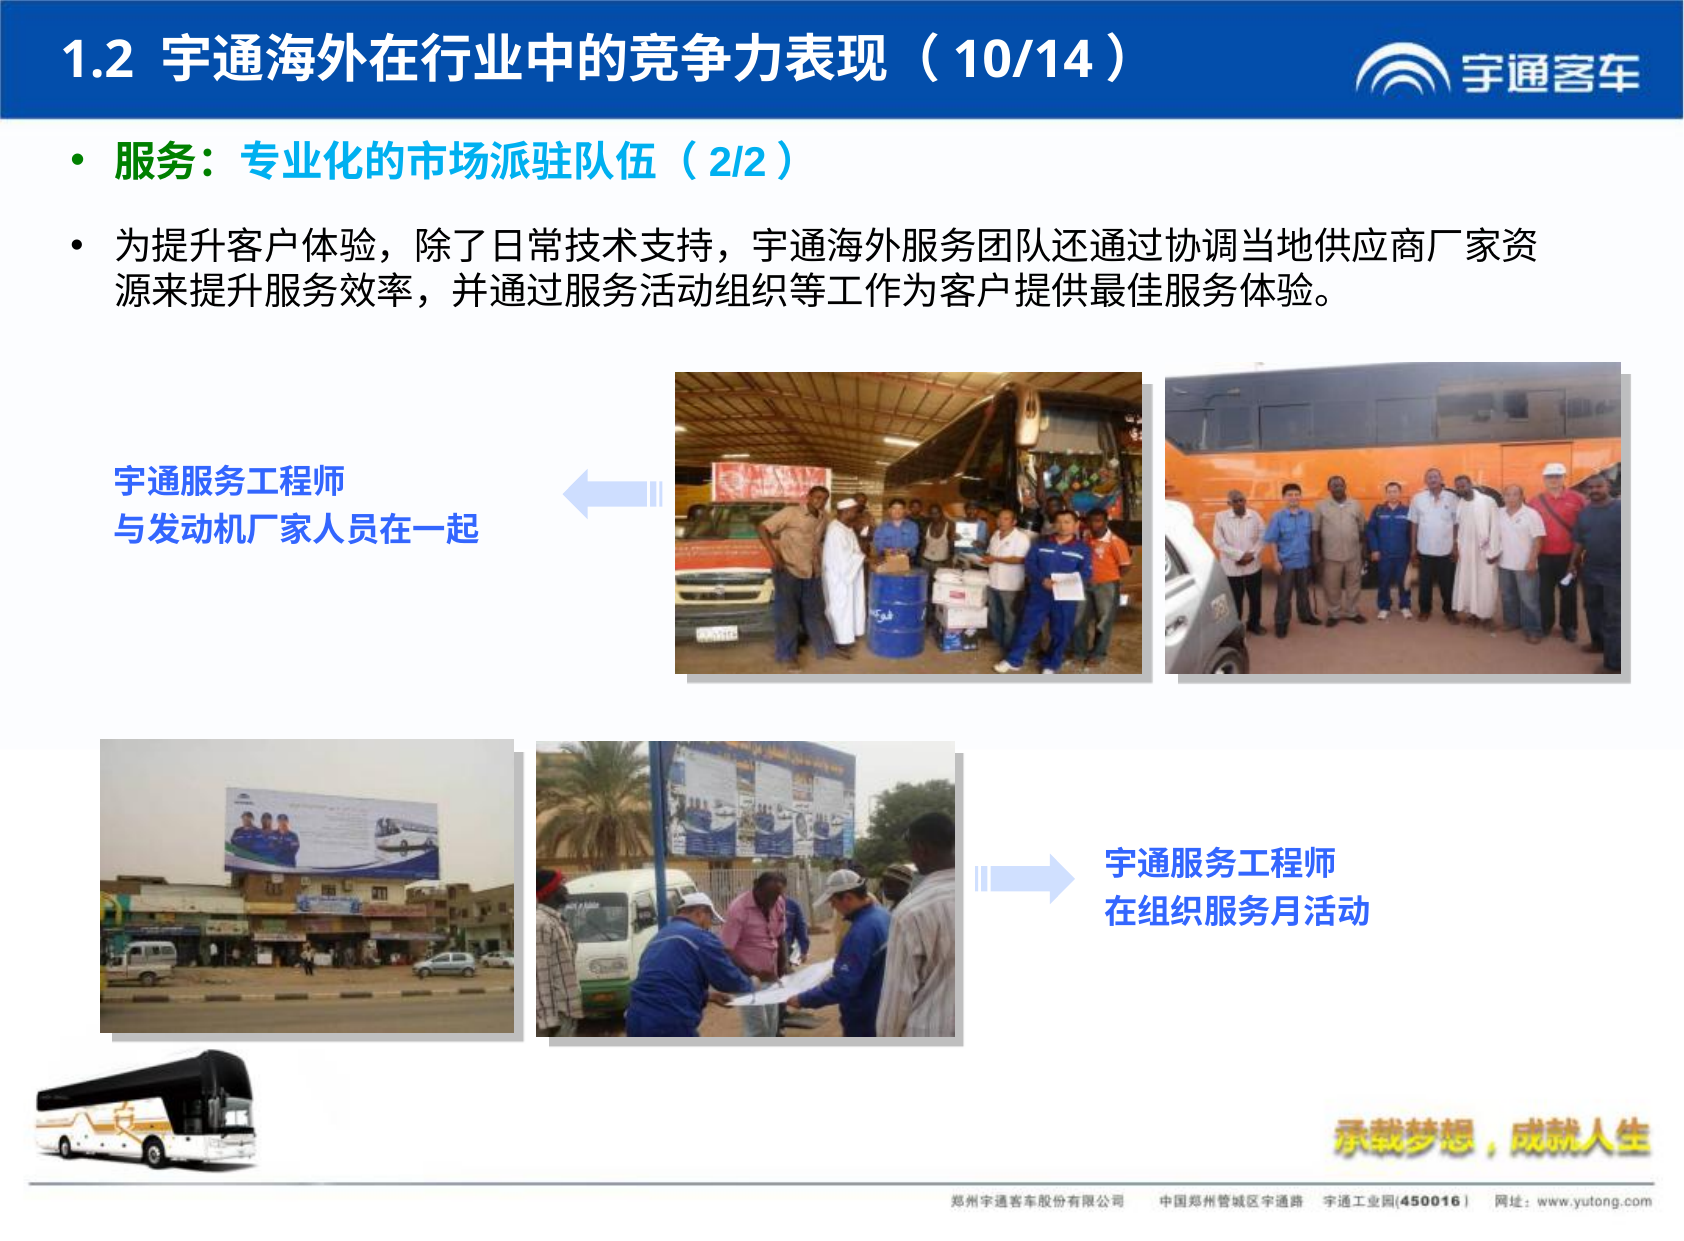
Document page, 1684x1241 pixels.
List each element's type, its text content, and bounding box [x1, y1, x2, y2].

text_box 服务：专业化的市场派驻队伍（2/2） 为提升客户体验，除了日常技术支持，宇通海外服务团队还通过协调当地供应商厂家资源来提升服务效率，并通过服务活动组织等工作为客户提供最佳服务体验。 [55, 127, 1589, 342]
text_box 宇通服务工程师 与发动机厂家人员在一起 [98, 445, 612, 556]
text_box [650, 481, 657, 507]
picture [0, 0, 1684, 1241]
text_box [612, 481, 647, 507]
text_box 1.2 宇通海外在行业中的竞争力表现（10/14） [45, 18, 1682, 117]
text_box [975, 866, 979, 892]
text_box [981, 866, 988, 892]
text_box 宇通服务工程师 在组织服务月活动 [1089, 827, 1461, 938]
text_box [990, 853, 1075, 905]
text_box [659, 481, 663, 507]
